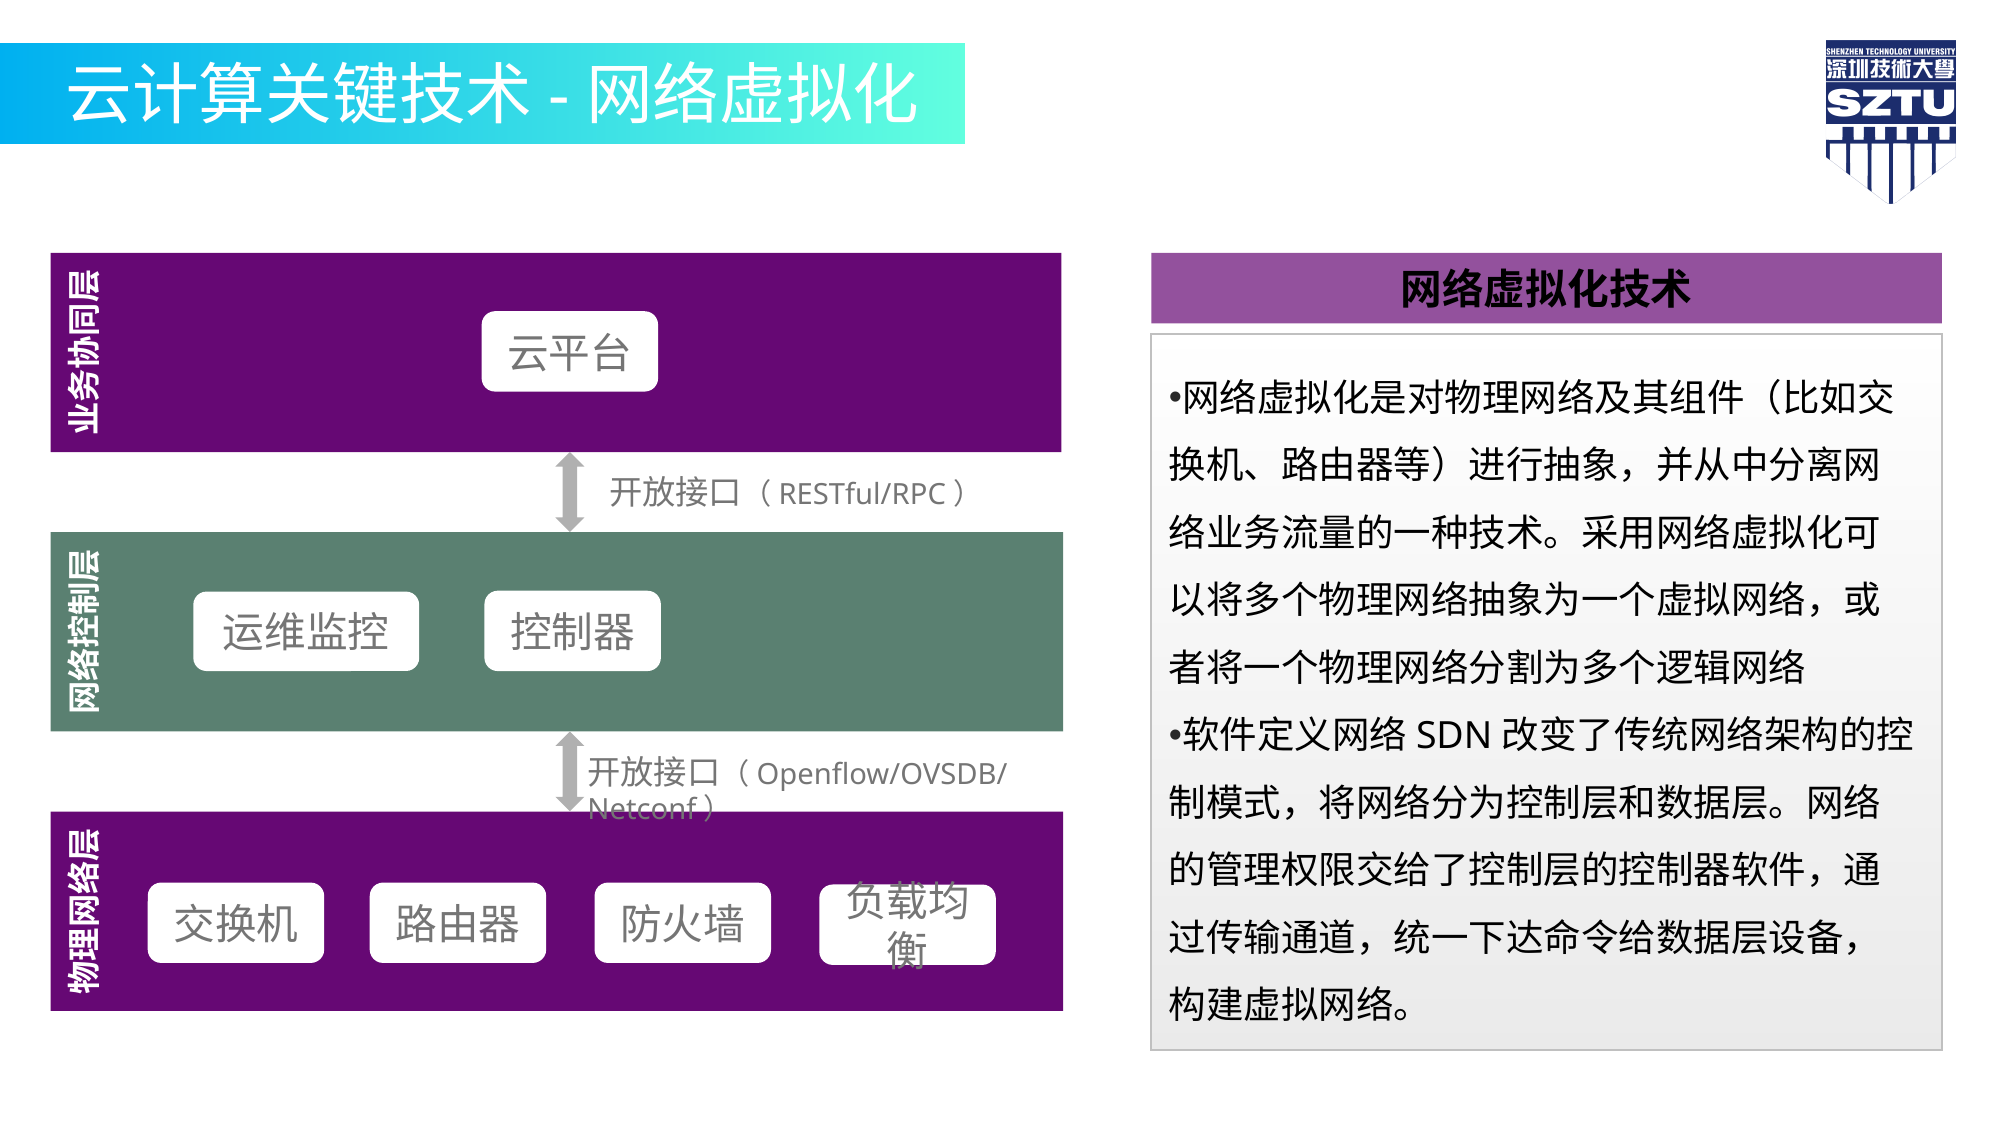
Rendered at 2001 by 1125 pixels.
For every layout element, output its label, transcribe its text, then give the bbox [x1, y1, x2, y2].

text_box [50, 252, 1174, 1012]
text_box 云计算关键技术-网络虚拟化 [50, 44, 1017, 140]
text_box 网络虚拟化是对物理网络及其组件（比如交换机、路由器等）进行抽象，并从中分离网络业务流量的一种技术。采用网络虚拟化可以将多个物理网络抽象为一个虚拟网络，或者将一个物理网络分割为多个逻辑网络 软件定义网络SDN改变了传统网络架构的控制模式，将网络分为控制层和数据层。网络的管理权限交给了控制层的控制器软件，通过传输通道，统一下达命令给数据层设备，构建虚拟网络。 [1151, 333, 1942, 1050]
picture [1803, 34, 1979, 210]
text_box [0, 41, 967, 145]
text_box 网络虚拟化技术 [1177, 252, 1942, 324]
